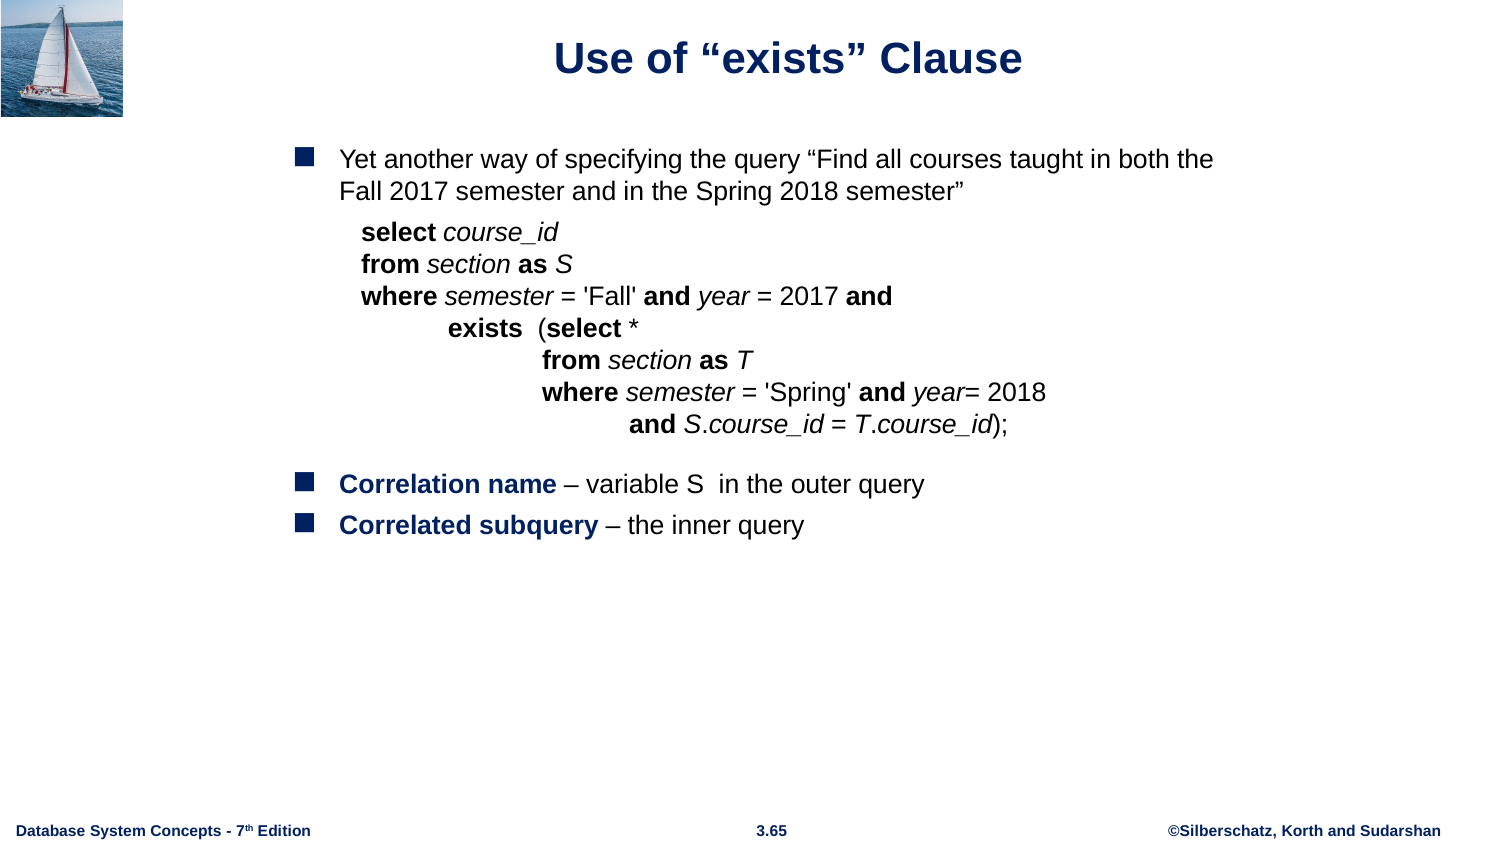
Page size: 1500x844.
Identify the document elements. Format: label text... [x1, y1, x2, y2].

list Yet another way of specifying the query “Find all courses taught in both the Fall 2017 semester and in the Spring 2018 semester” select course_id from section as S where semester = 'Fall' and year = 2017 and exists (select * from section as T where semester = 'Spring' and year= 2018 and S.course_id = T.course_id); Correlation name – variable S in the outer query Correlated subquery – the inner query [282, 134, 1249, 738]
picture [0, 0, 123, 117]
title Use of “exists” Clause [125, 14, 1452, 90]
